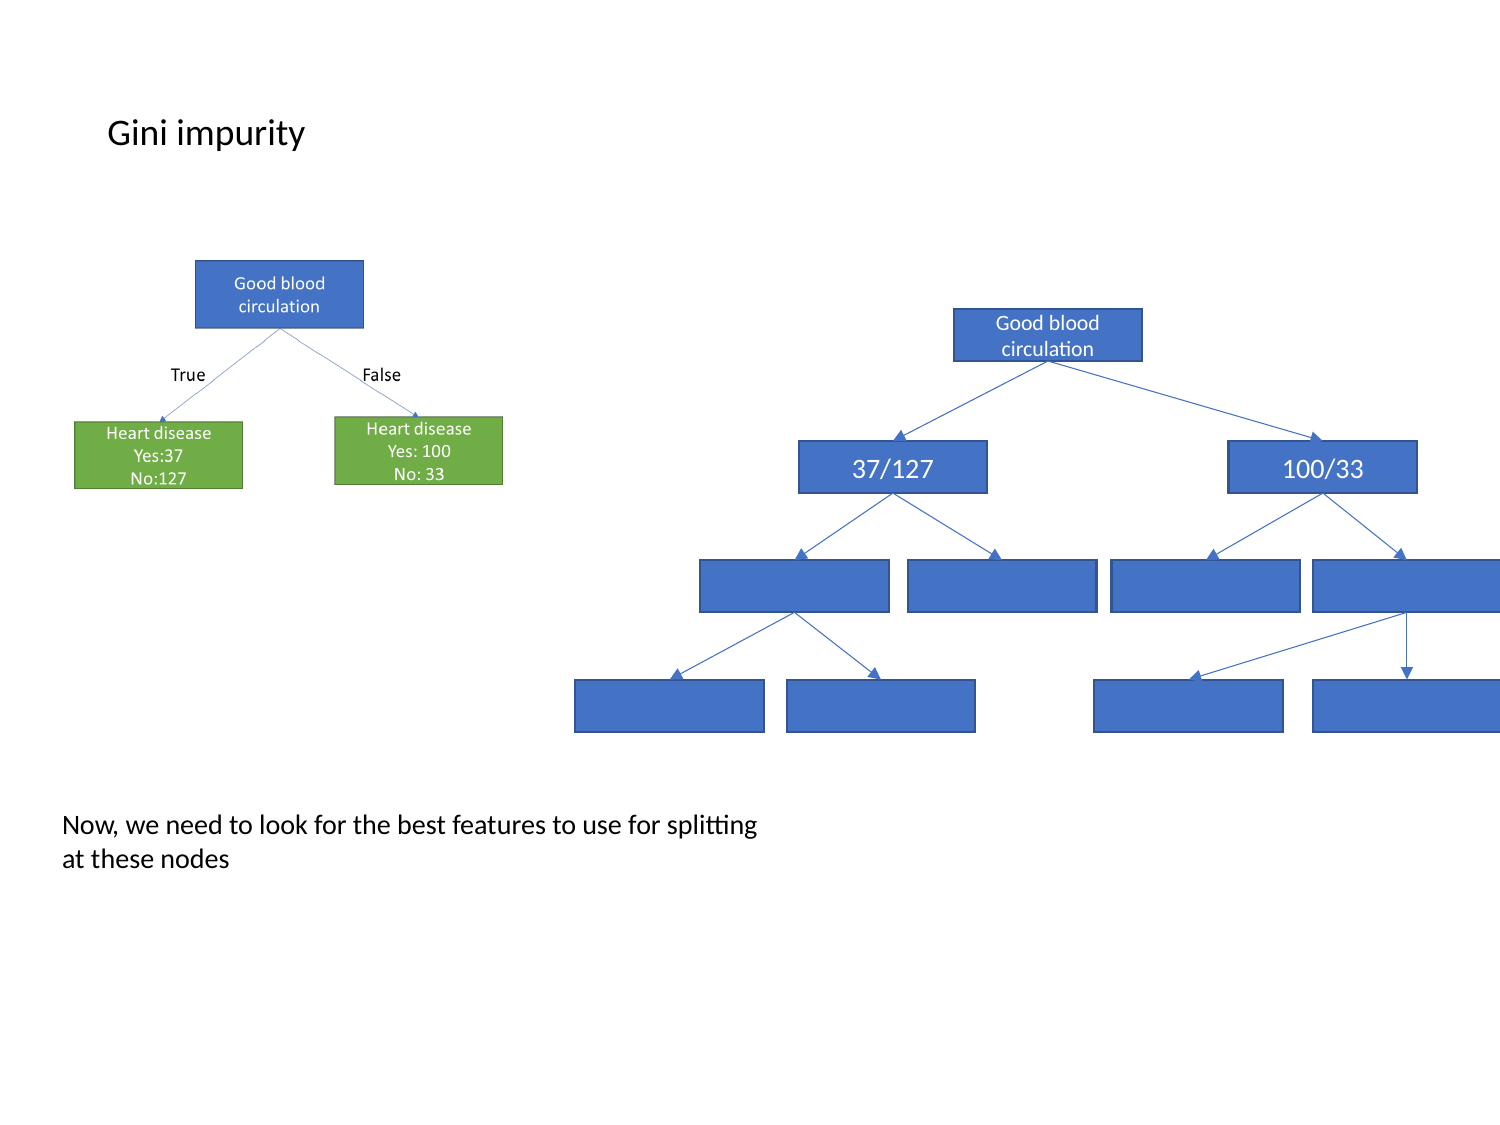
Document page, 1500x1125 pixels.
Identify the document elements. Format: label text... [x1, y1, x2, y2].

text_box [1110, 559, 1301, 613]
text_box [794, 493, 892, 561]
text_box Gini impurity [92, 100, 844, 161]
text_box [794, 612, 881, 680]
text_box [1205, 493, 1322, 561]
text_box [1093, 679, 1284, 733]
text_box 100/33 [1227, 440, 1418, 494]
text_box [1047, 361, 1323, 441]
text_box [699, 559, 890, 613]
text_box [1312, 559, 1500, 613]
text_box [907, 559, 1098, 613]
text_box [574, 679, 765, 733]
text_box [892, 361, 1047, 441]
text_box [786, 679, 976, 733]
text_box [669, 612, 794, 680]
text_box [1188, 612, 1406, 680]
text_box Good blood circulation [953, 308, 1143, 361]
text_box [892, 493, 1003, 561]
text_box 37/127 [798, 440, 988, 493]
text_box [1312, 679, 1500, 733]
text_box Now, we need to look for the best features to use for splitting at these nodes [47, 798, 799, 881]
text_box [1322, 493, 1407, 561]
picture [74, 260, 503, 501]
